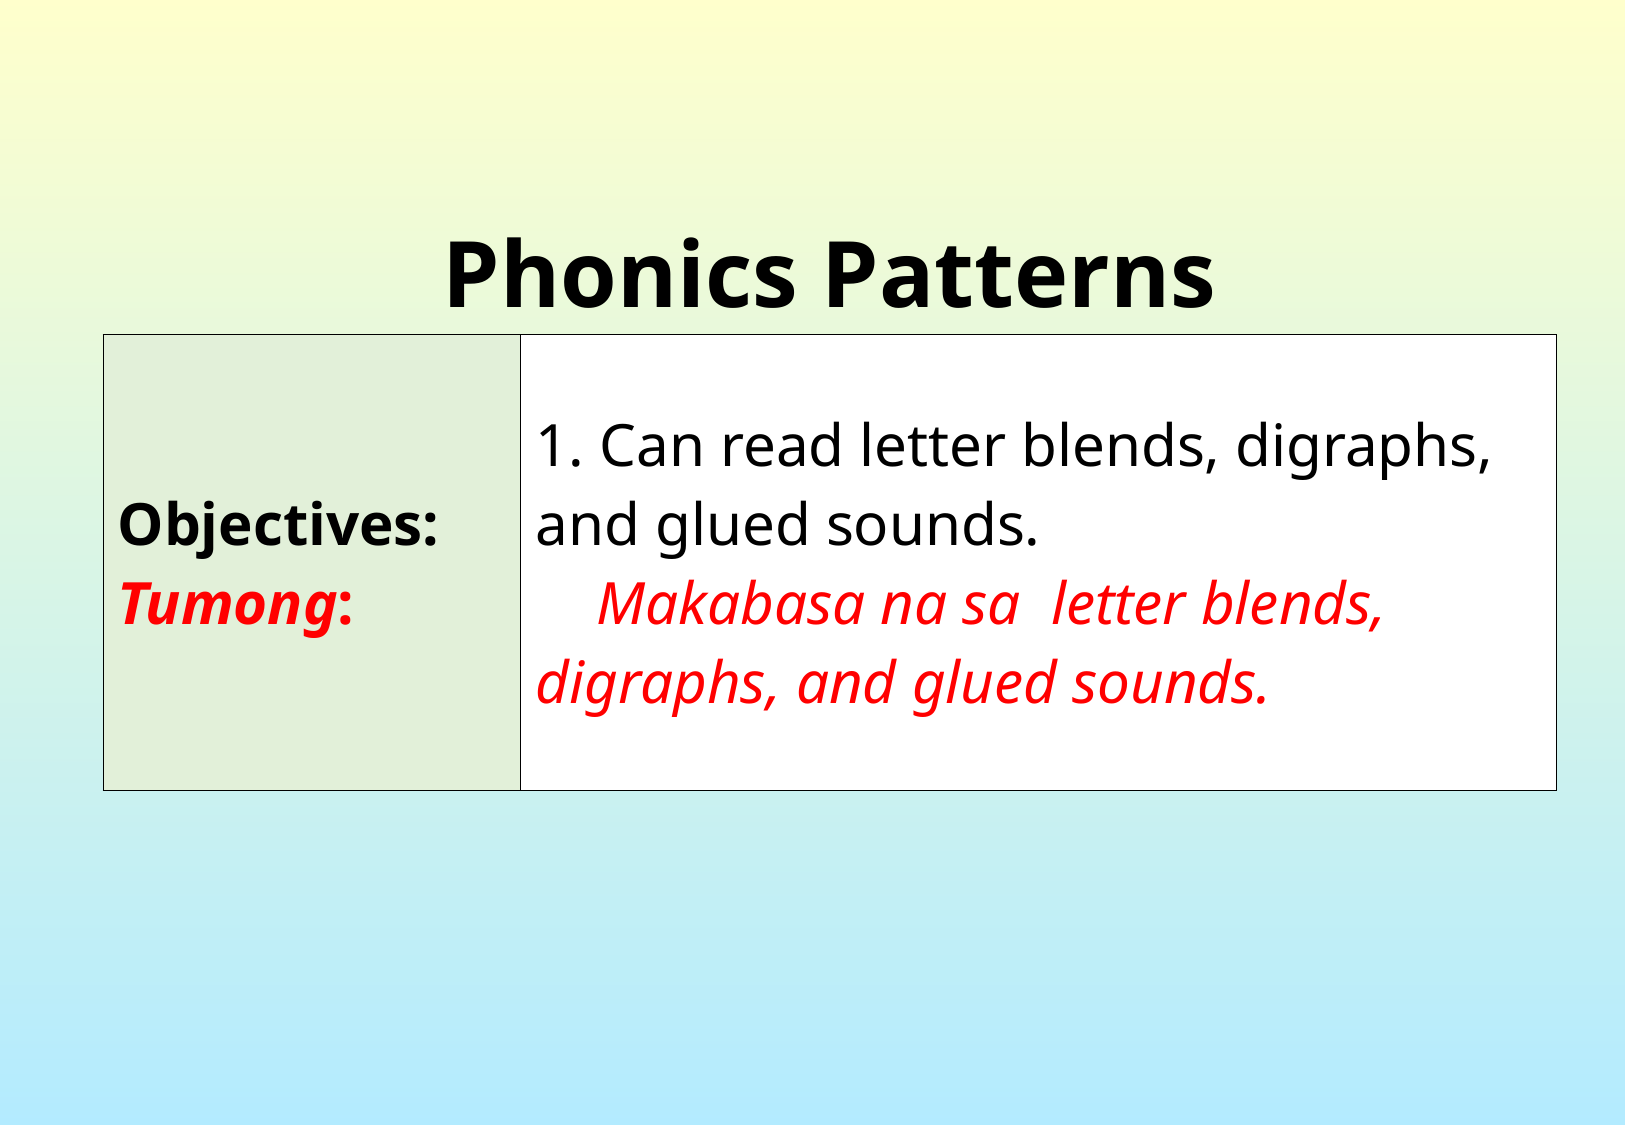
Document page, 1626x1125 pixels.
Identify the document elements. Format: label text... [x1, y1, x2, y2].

table_header Objectives: Tumong: [104, 335, 520, 790]
text_box Phonics Patterns [102, 208, 1557, 334]
table_header 1. Can read letter blends, digraphs, and glued sounds. Makabasa na sa letter blends, digraphs, and glued sounds. [521, 335, 1556, 790]
